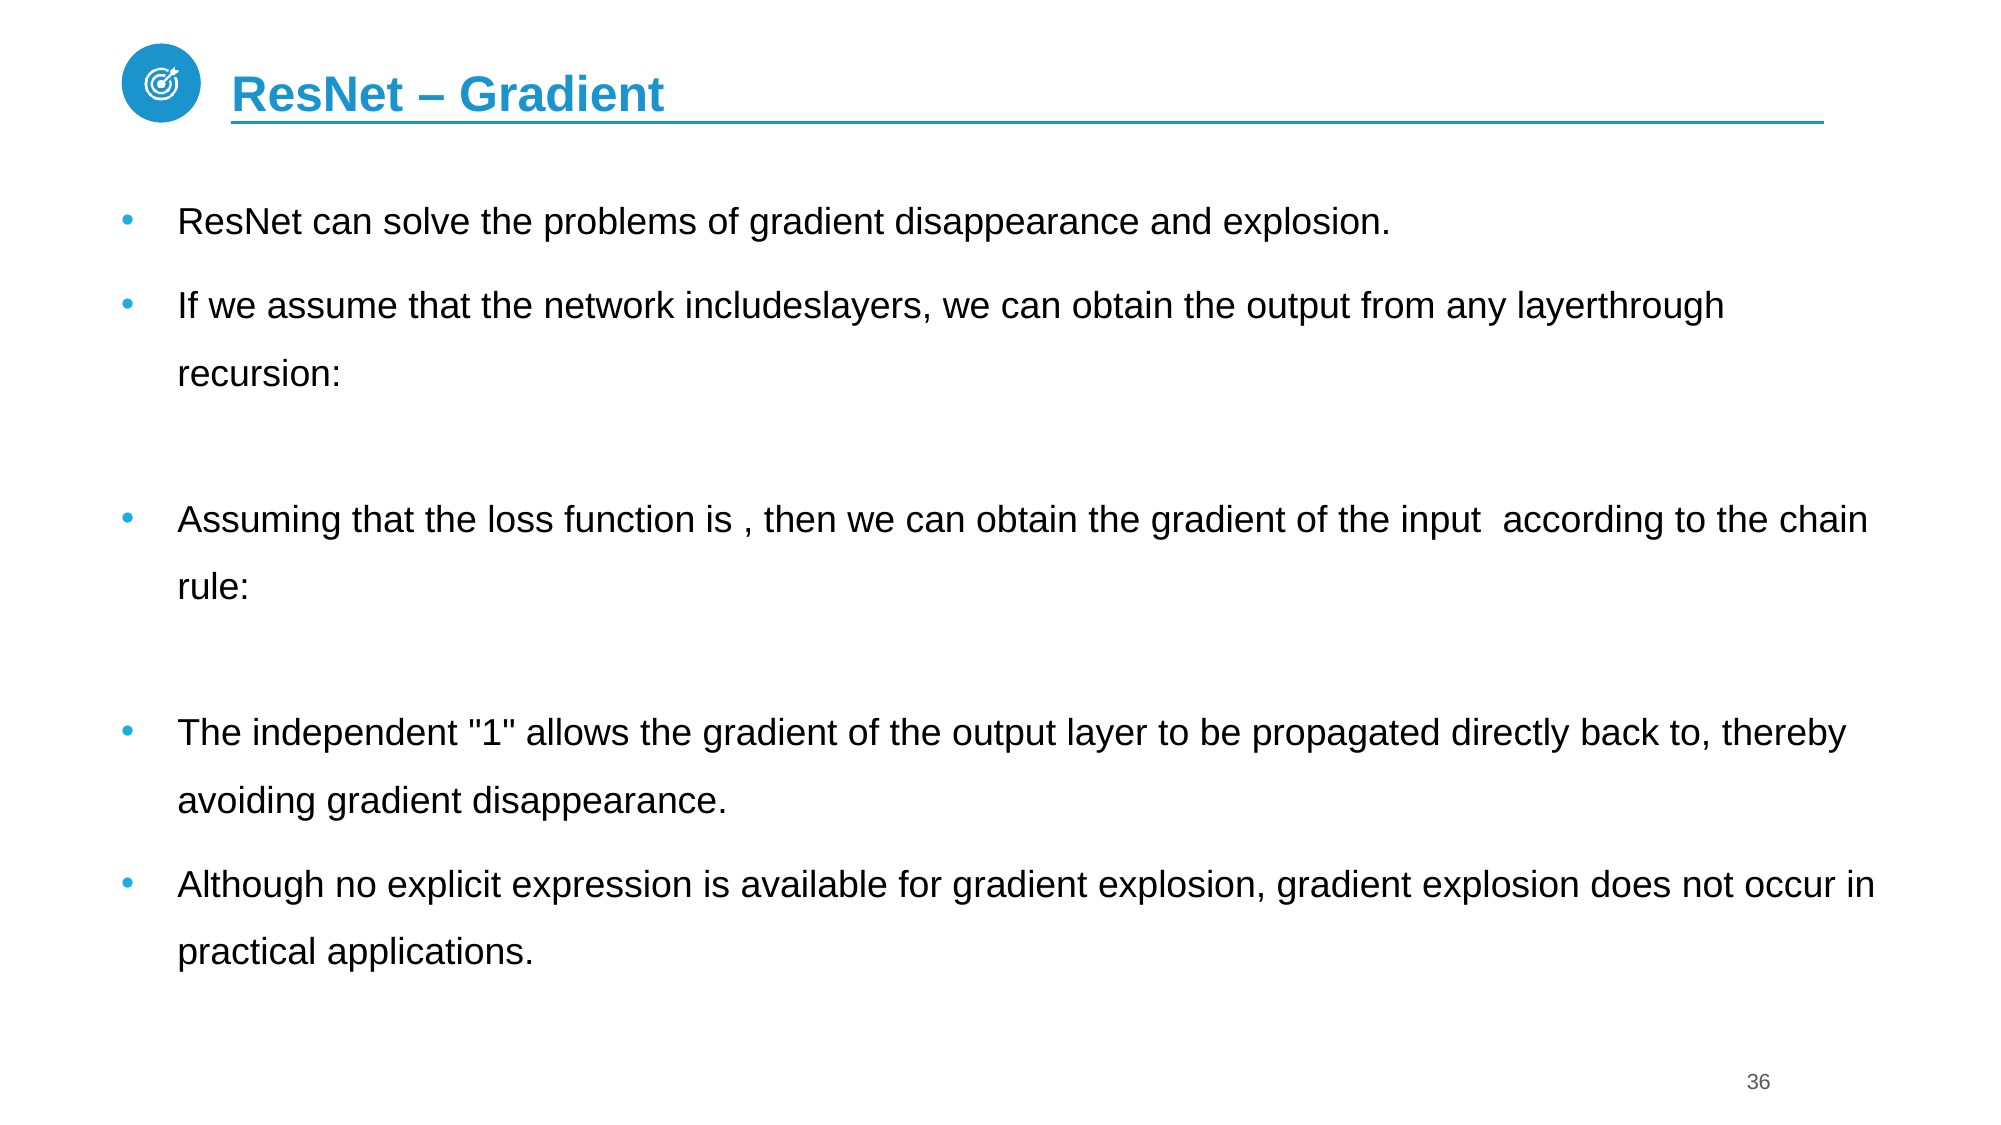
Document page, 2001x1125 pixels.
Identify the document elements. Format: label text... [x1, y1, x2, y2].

title ResNet – Gradient [231, 73, 1825, 122]
picture [140, 62, 183, 104]
